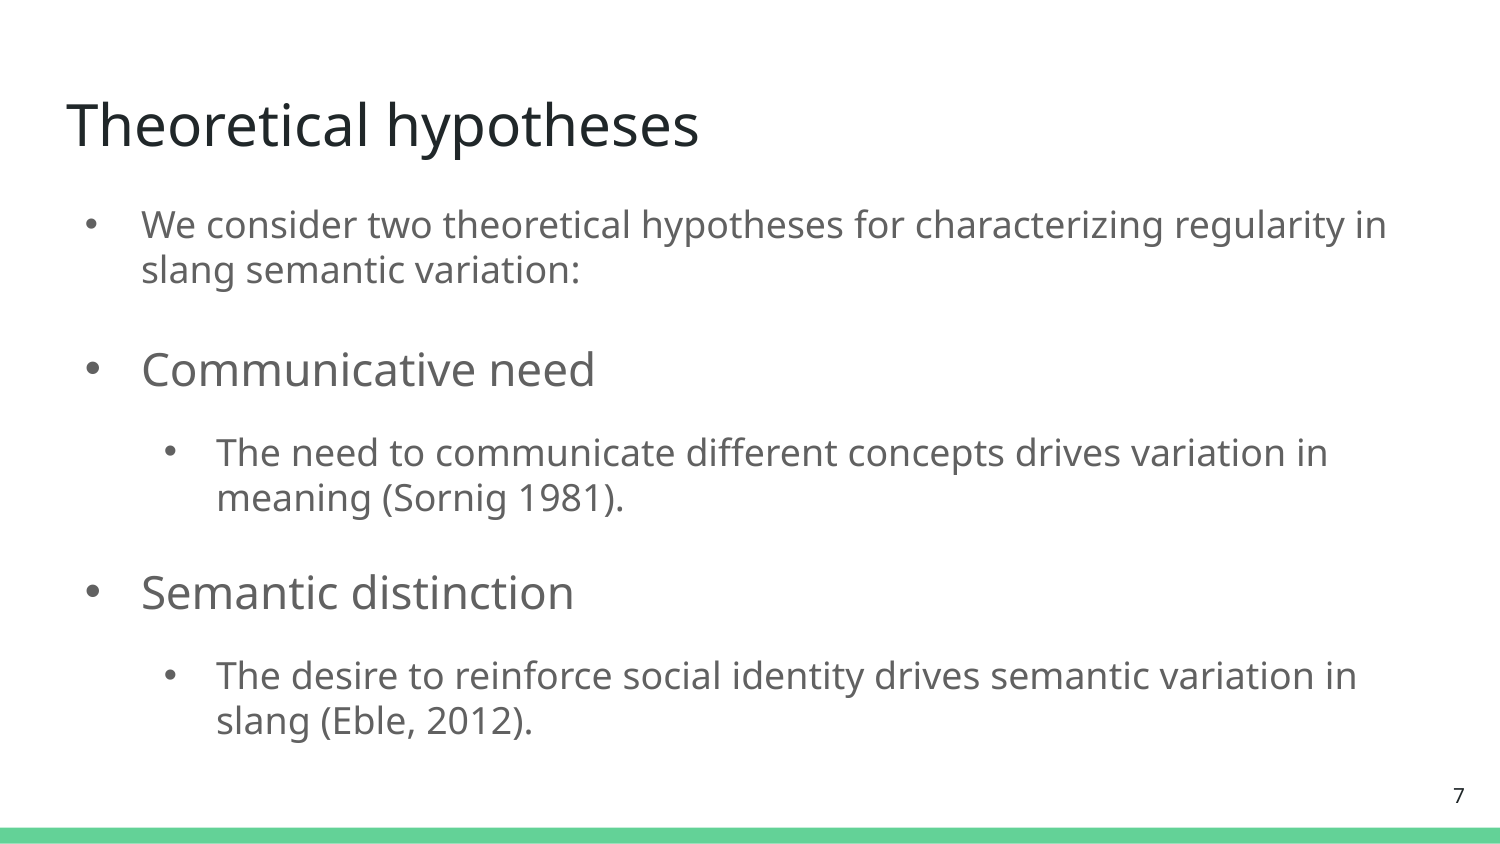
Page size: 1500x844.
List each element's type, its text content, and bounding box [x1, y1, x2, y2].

slide_number 7 [1389, 764, 1480, 830]
title Theoretical hypotheses [51, 72, 1449, 167]
list Communicative need The need to communicate different concepts drives variation in meaning (Sornig 1981). Semantic distinction The desire to reinforce social identity drives semantic variation in slang (Eble, 2012). [51, 349, 1421, 831]
text_box We consider two theoretical hypotheses for characterizing regularity in slang semantic variation: [51, 185, 1421, 349]
